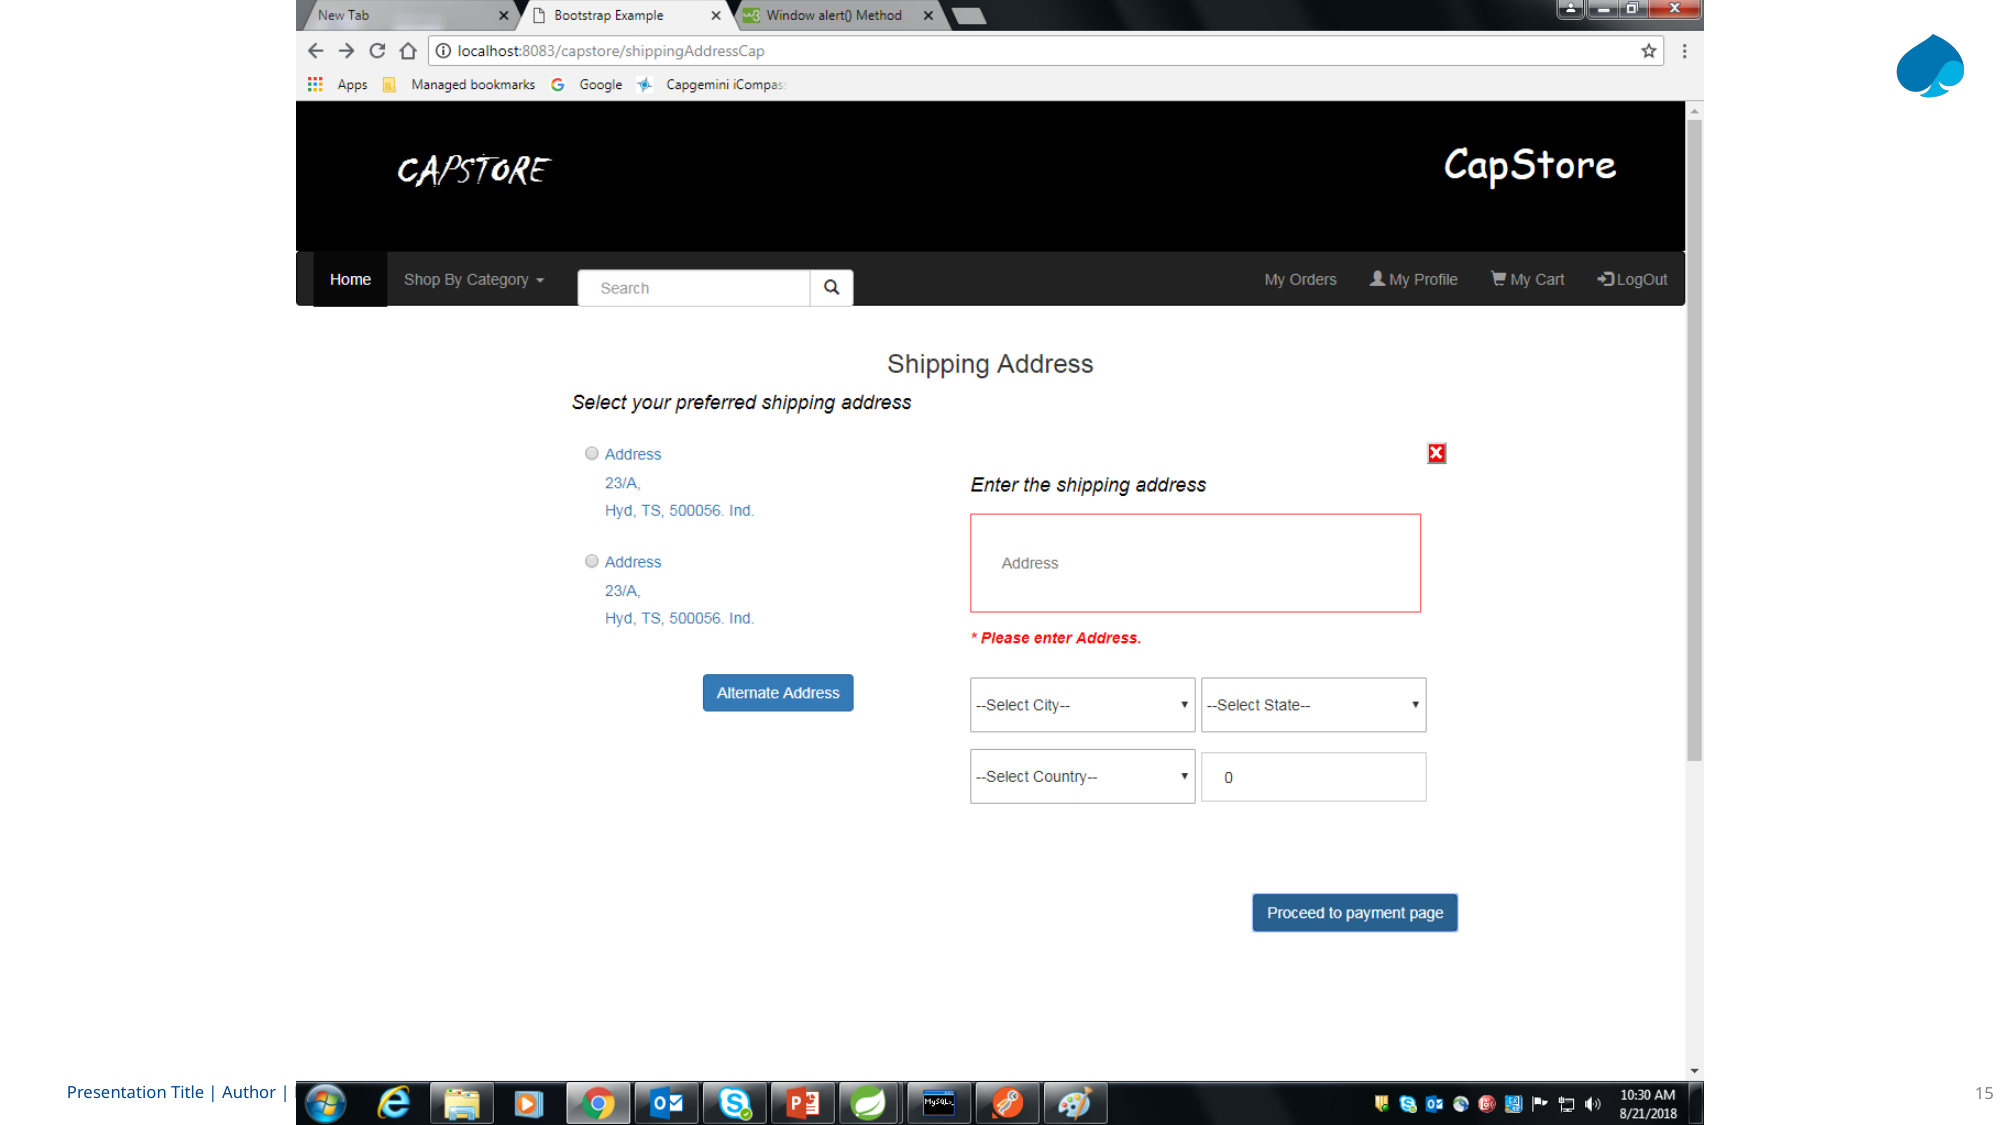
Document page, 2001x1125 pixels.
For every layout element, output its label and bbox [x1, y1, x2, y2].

picture [1936, 34, 1964, 62]
picture [1894, 34, 1964, 107]
picture [296, 0, 1704, 1125]
